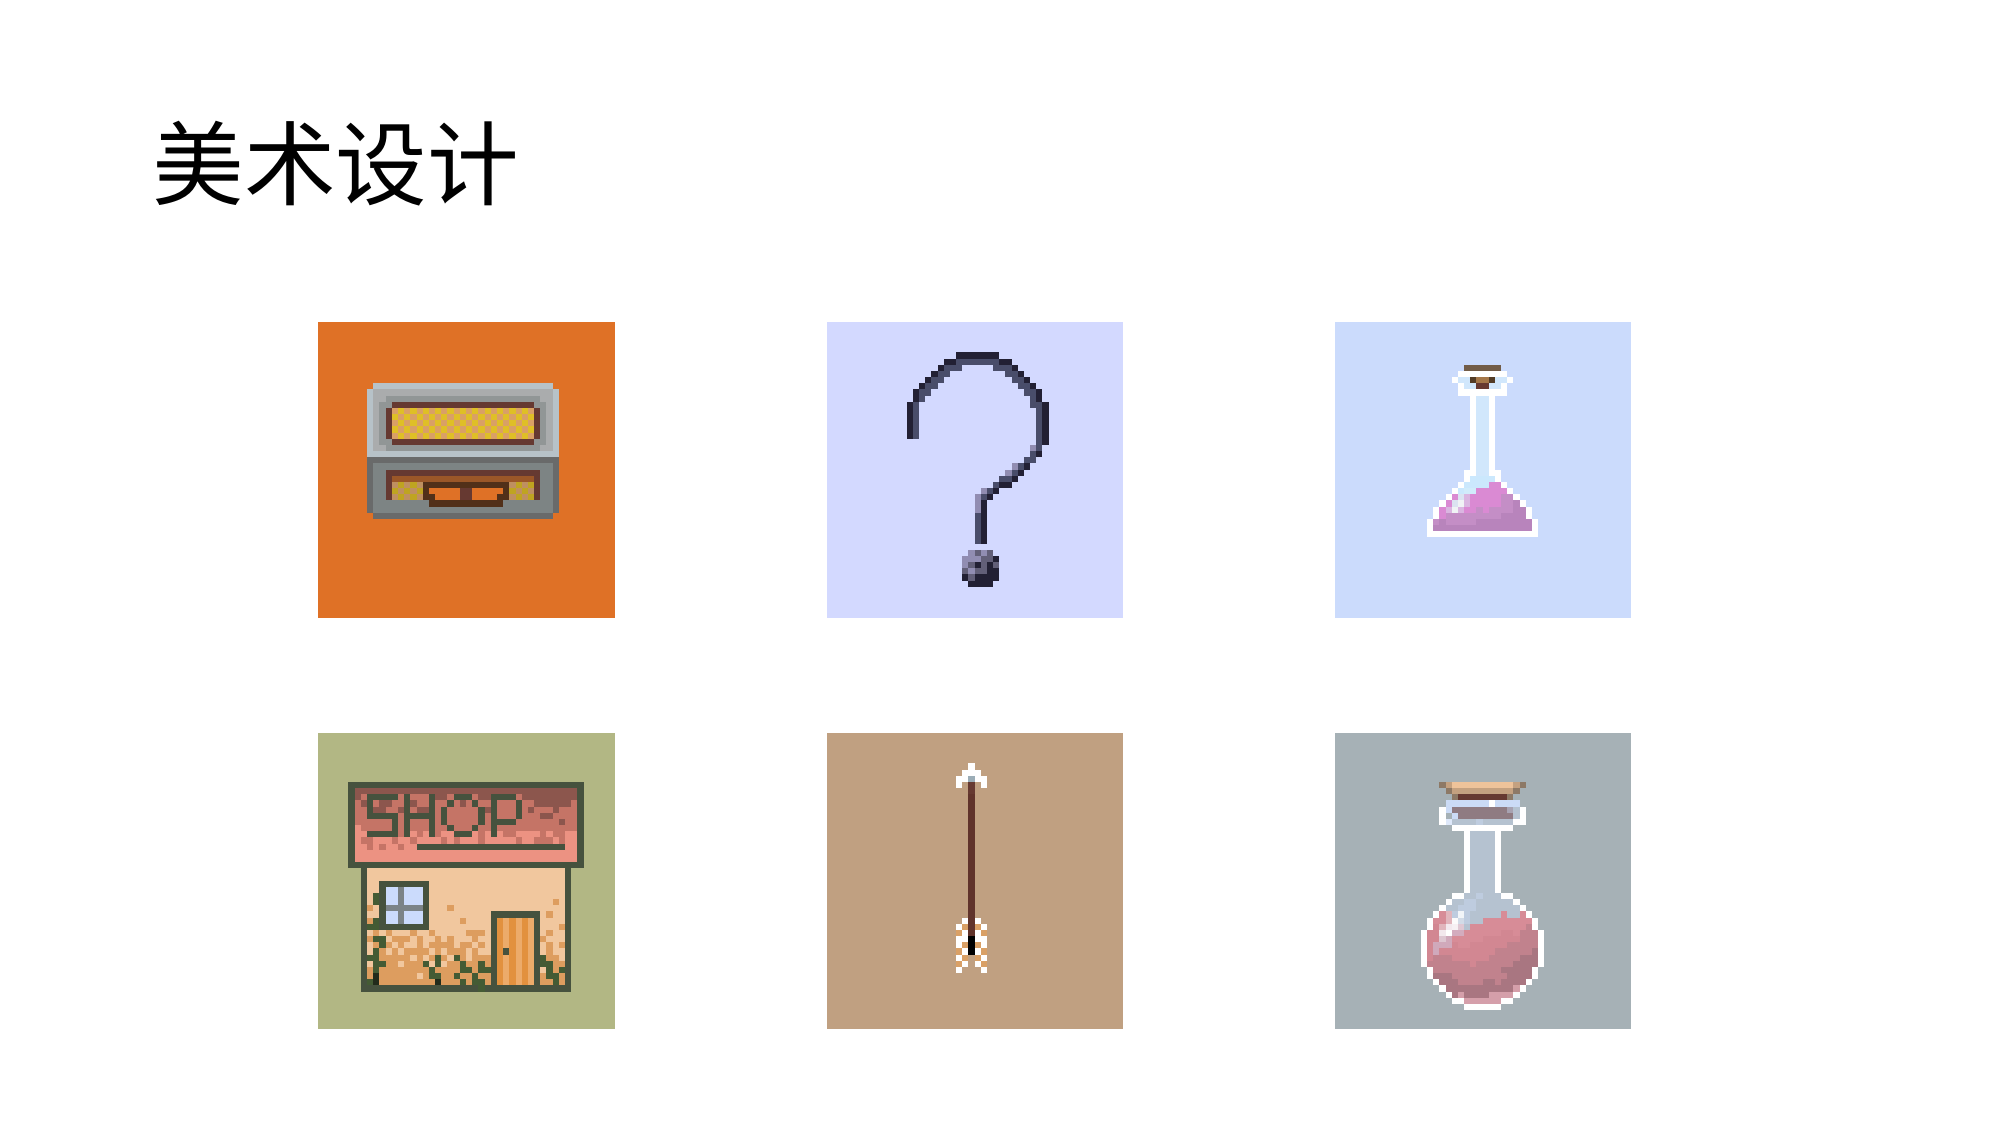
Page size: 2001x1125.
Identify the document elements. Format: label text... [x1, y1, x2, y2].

picture [827, 322, 1123, 618]
title 美术设计 [137, 59, 1863, 278]
picture [318, 733, 615, 1029]
picture [318, 322, 615, 618]
picture [827, 733, 1123, 1029]
picture [1335, 733, 1631, 1029]
picture [1335, 322, 1631, 618]
